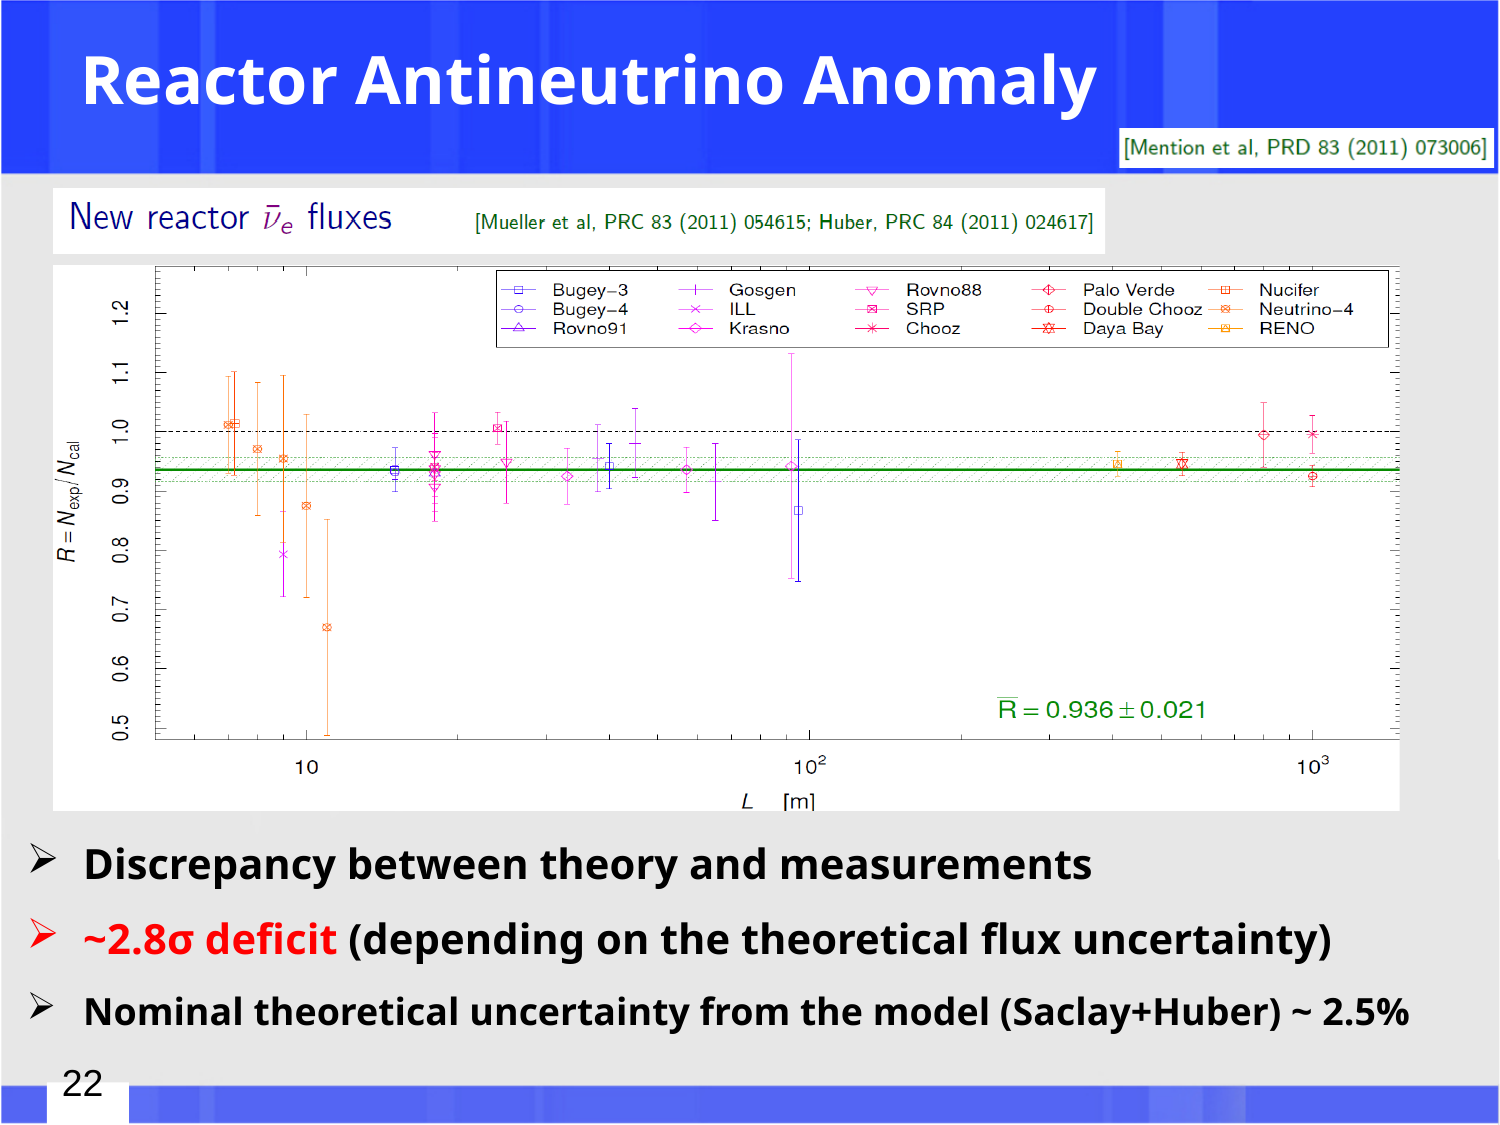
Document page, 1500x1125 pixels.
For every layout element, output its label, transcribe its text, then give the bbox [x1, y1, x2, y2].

text_box Discrepancy between theory and measurements ~2.8σ deficit (depending on the theoretical flux uncertainty) Nominal theoretical uncertainty from the model (Saclay+Huber) ~ 2.5% [11, 830, 1495, 1066]
title Reactor Antineutrino Anomaly [64, 18, 1430, 137]
picture [0, 0, 1500, 1125]
